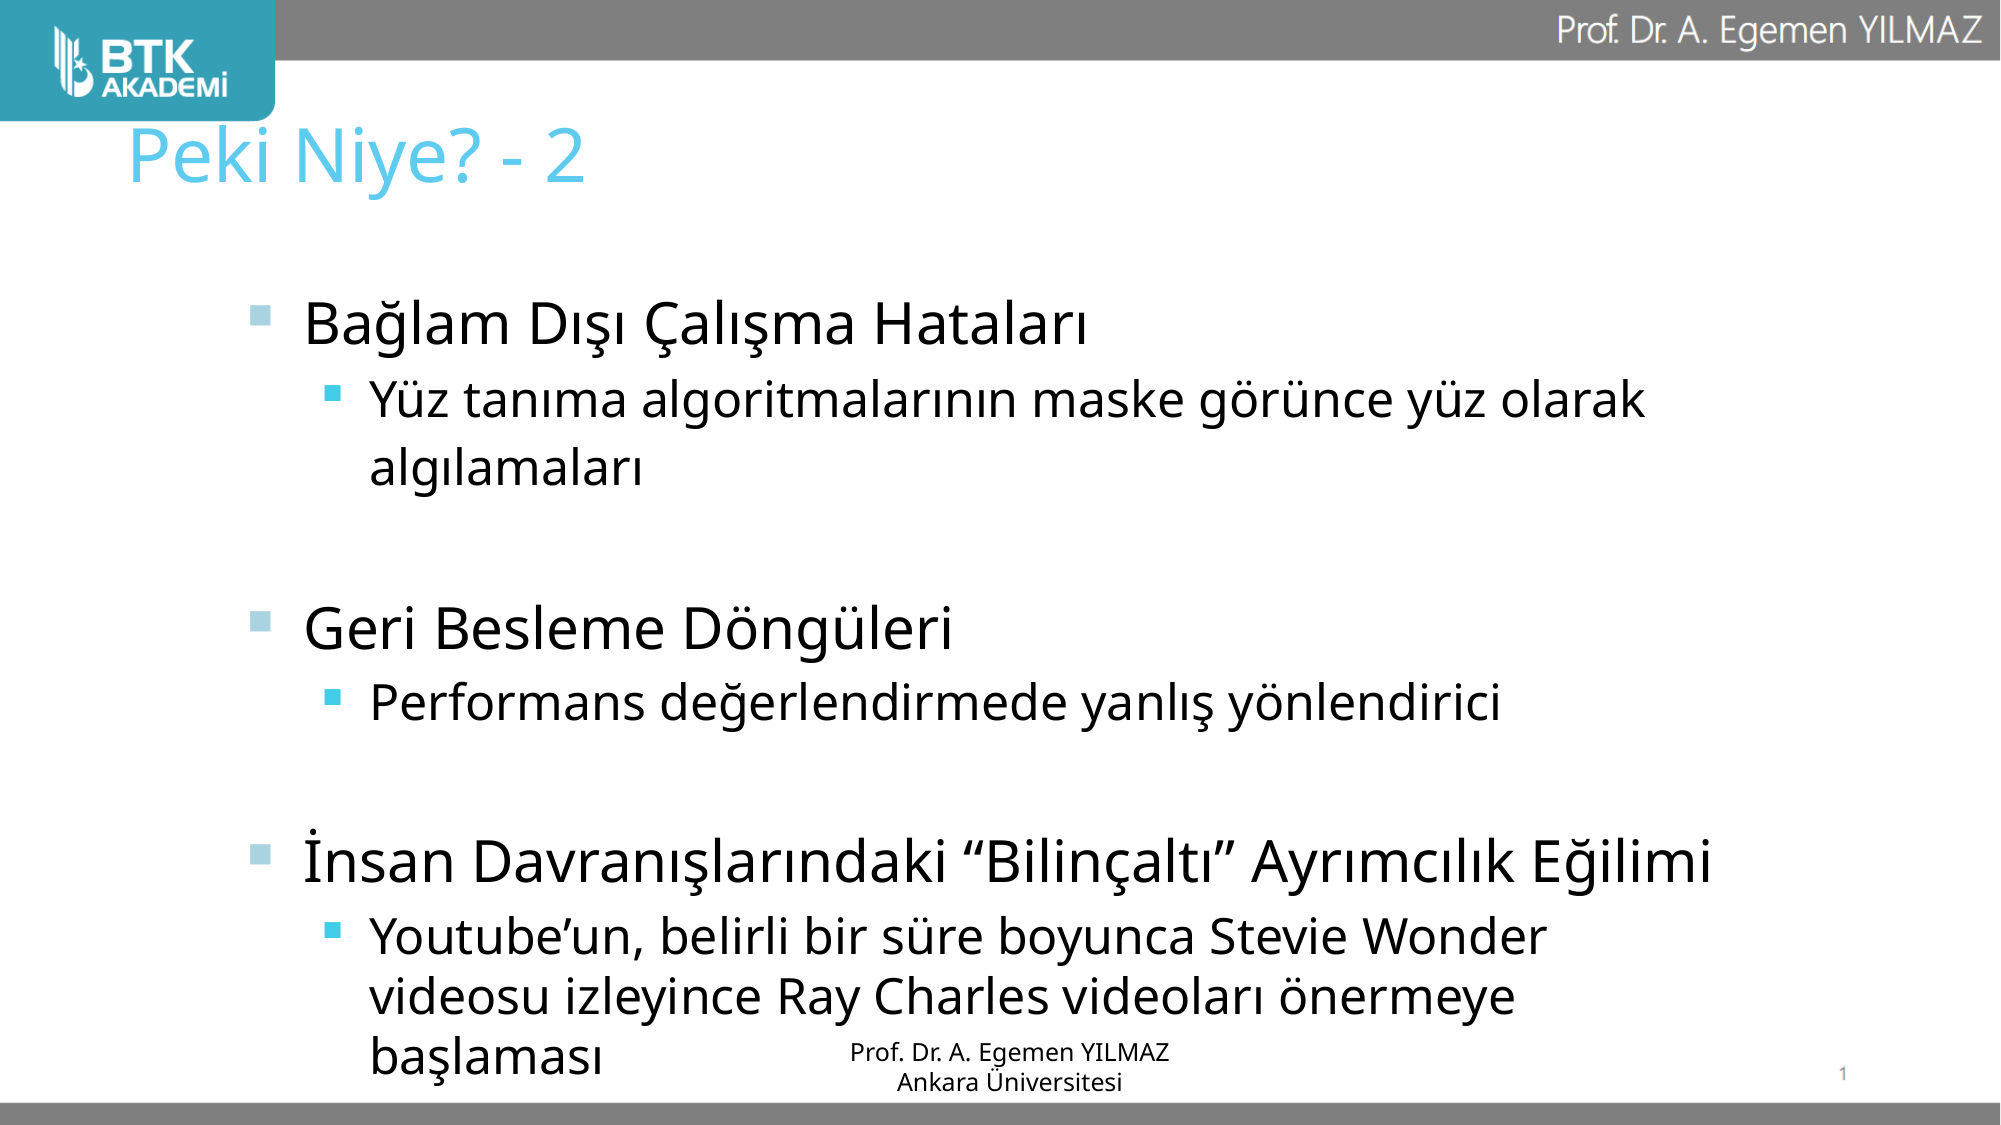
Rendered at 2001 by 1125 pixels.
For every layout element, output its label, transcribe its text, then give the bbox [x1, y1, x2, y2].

text_box Bağlam Dışı Çalışma Hataları Yüz tanıma algoritmalarının maske görünce yüz olarak algılamaları Geri Besleme Döngüleri Performans değerlendirmede yanlış yönlendirici İnsan Davranışlarındaki “Bilinçaltı” Ayrımcılık Eğilimi Youtube’un, belirli bir süre boyunca Stevie Wonder videosu izleyince Ray Charles videoları önermeye başlaması [232, 278, 1756, 1047]
title Peki Niye? - 2 [111, 99, 1522, 317]
text_box Prof. Dr. A. Egemen YILMAZ Ankara Üniversitesi [835, 1029, 1186, 1104]
picture [0, 0, 2001, 1125]
